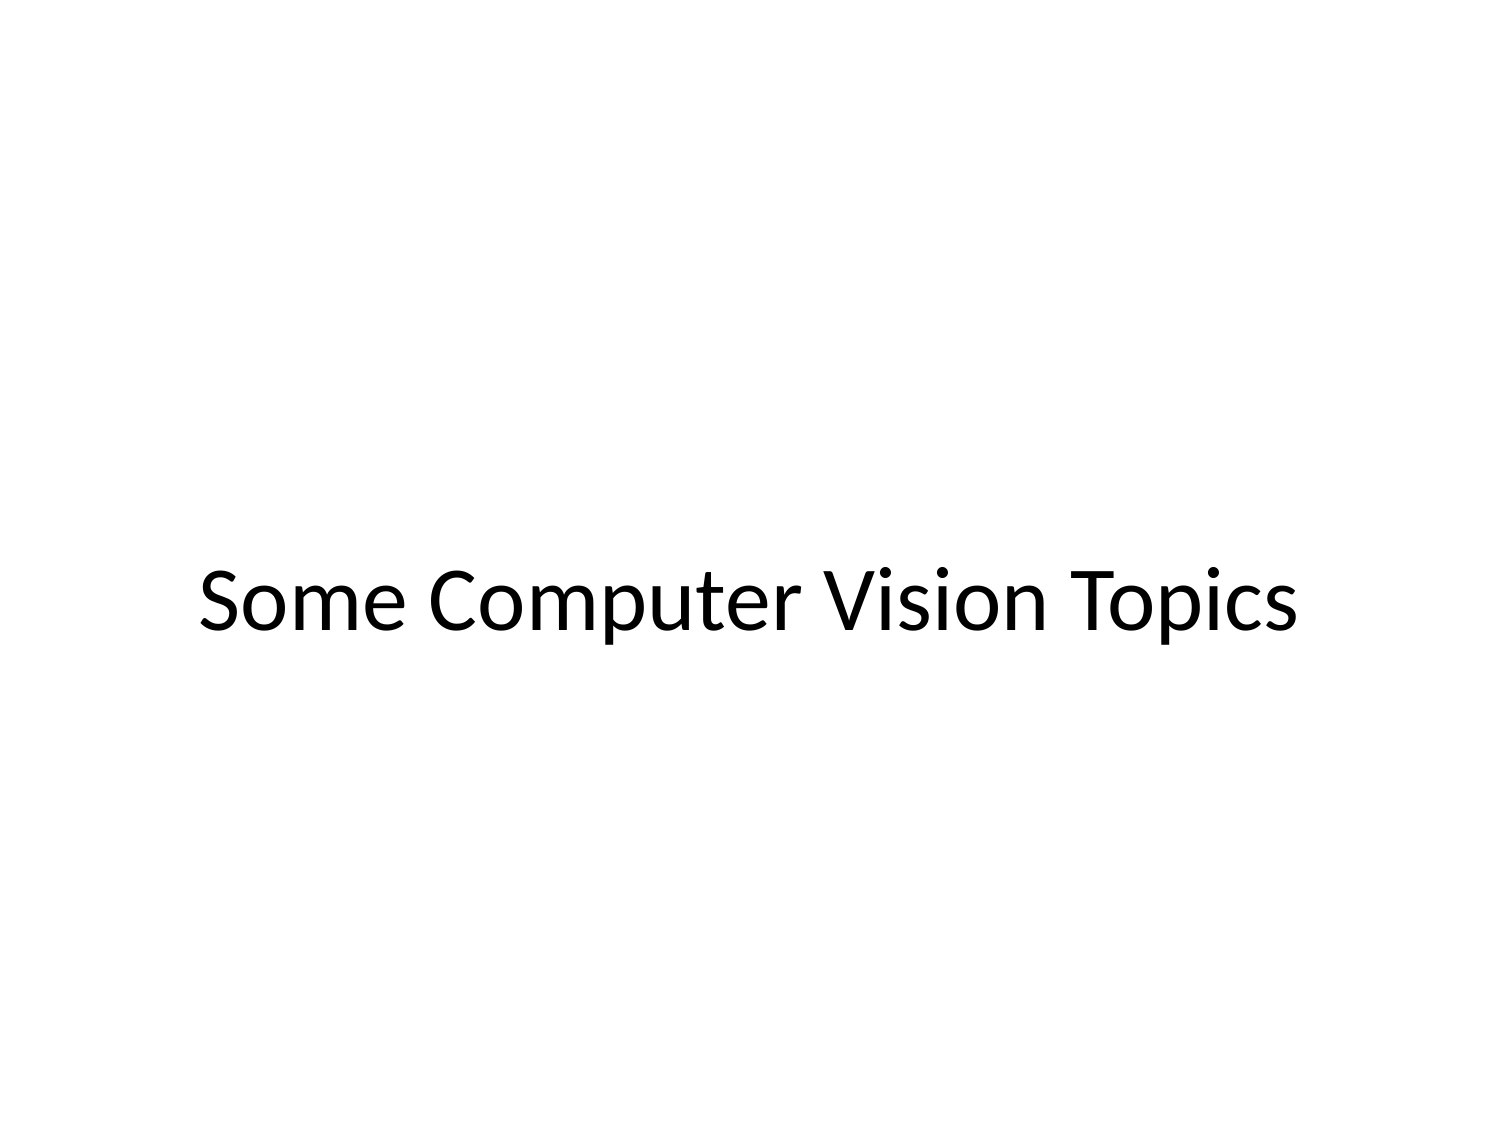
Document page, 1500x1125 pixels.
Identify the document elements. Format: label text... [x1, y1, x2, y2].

title Some Computer Vision Topics [75, 500, 1425, 688]
